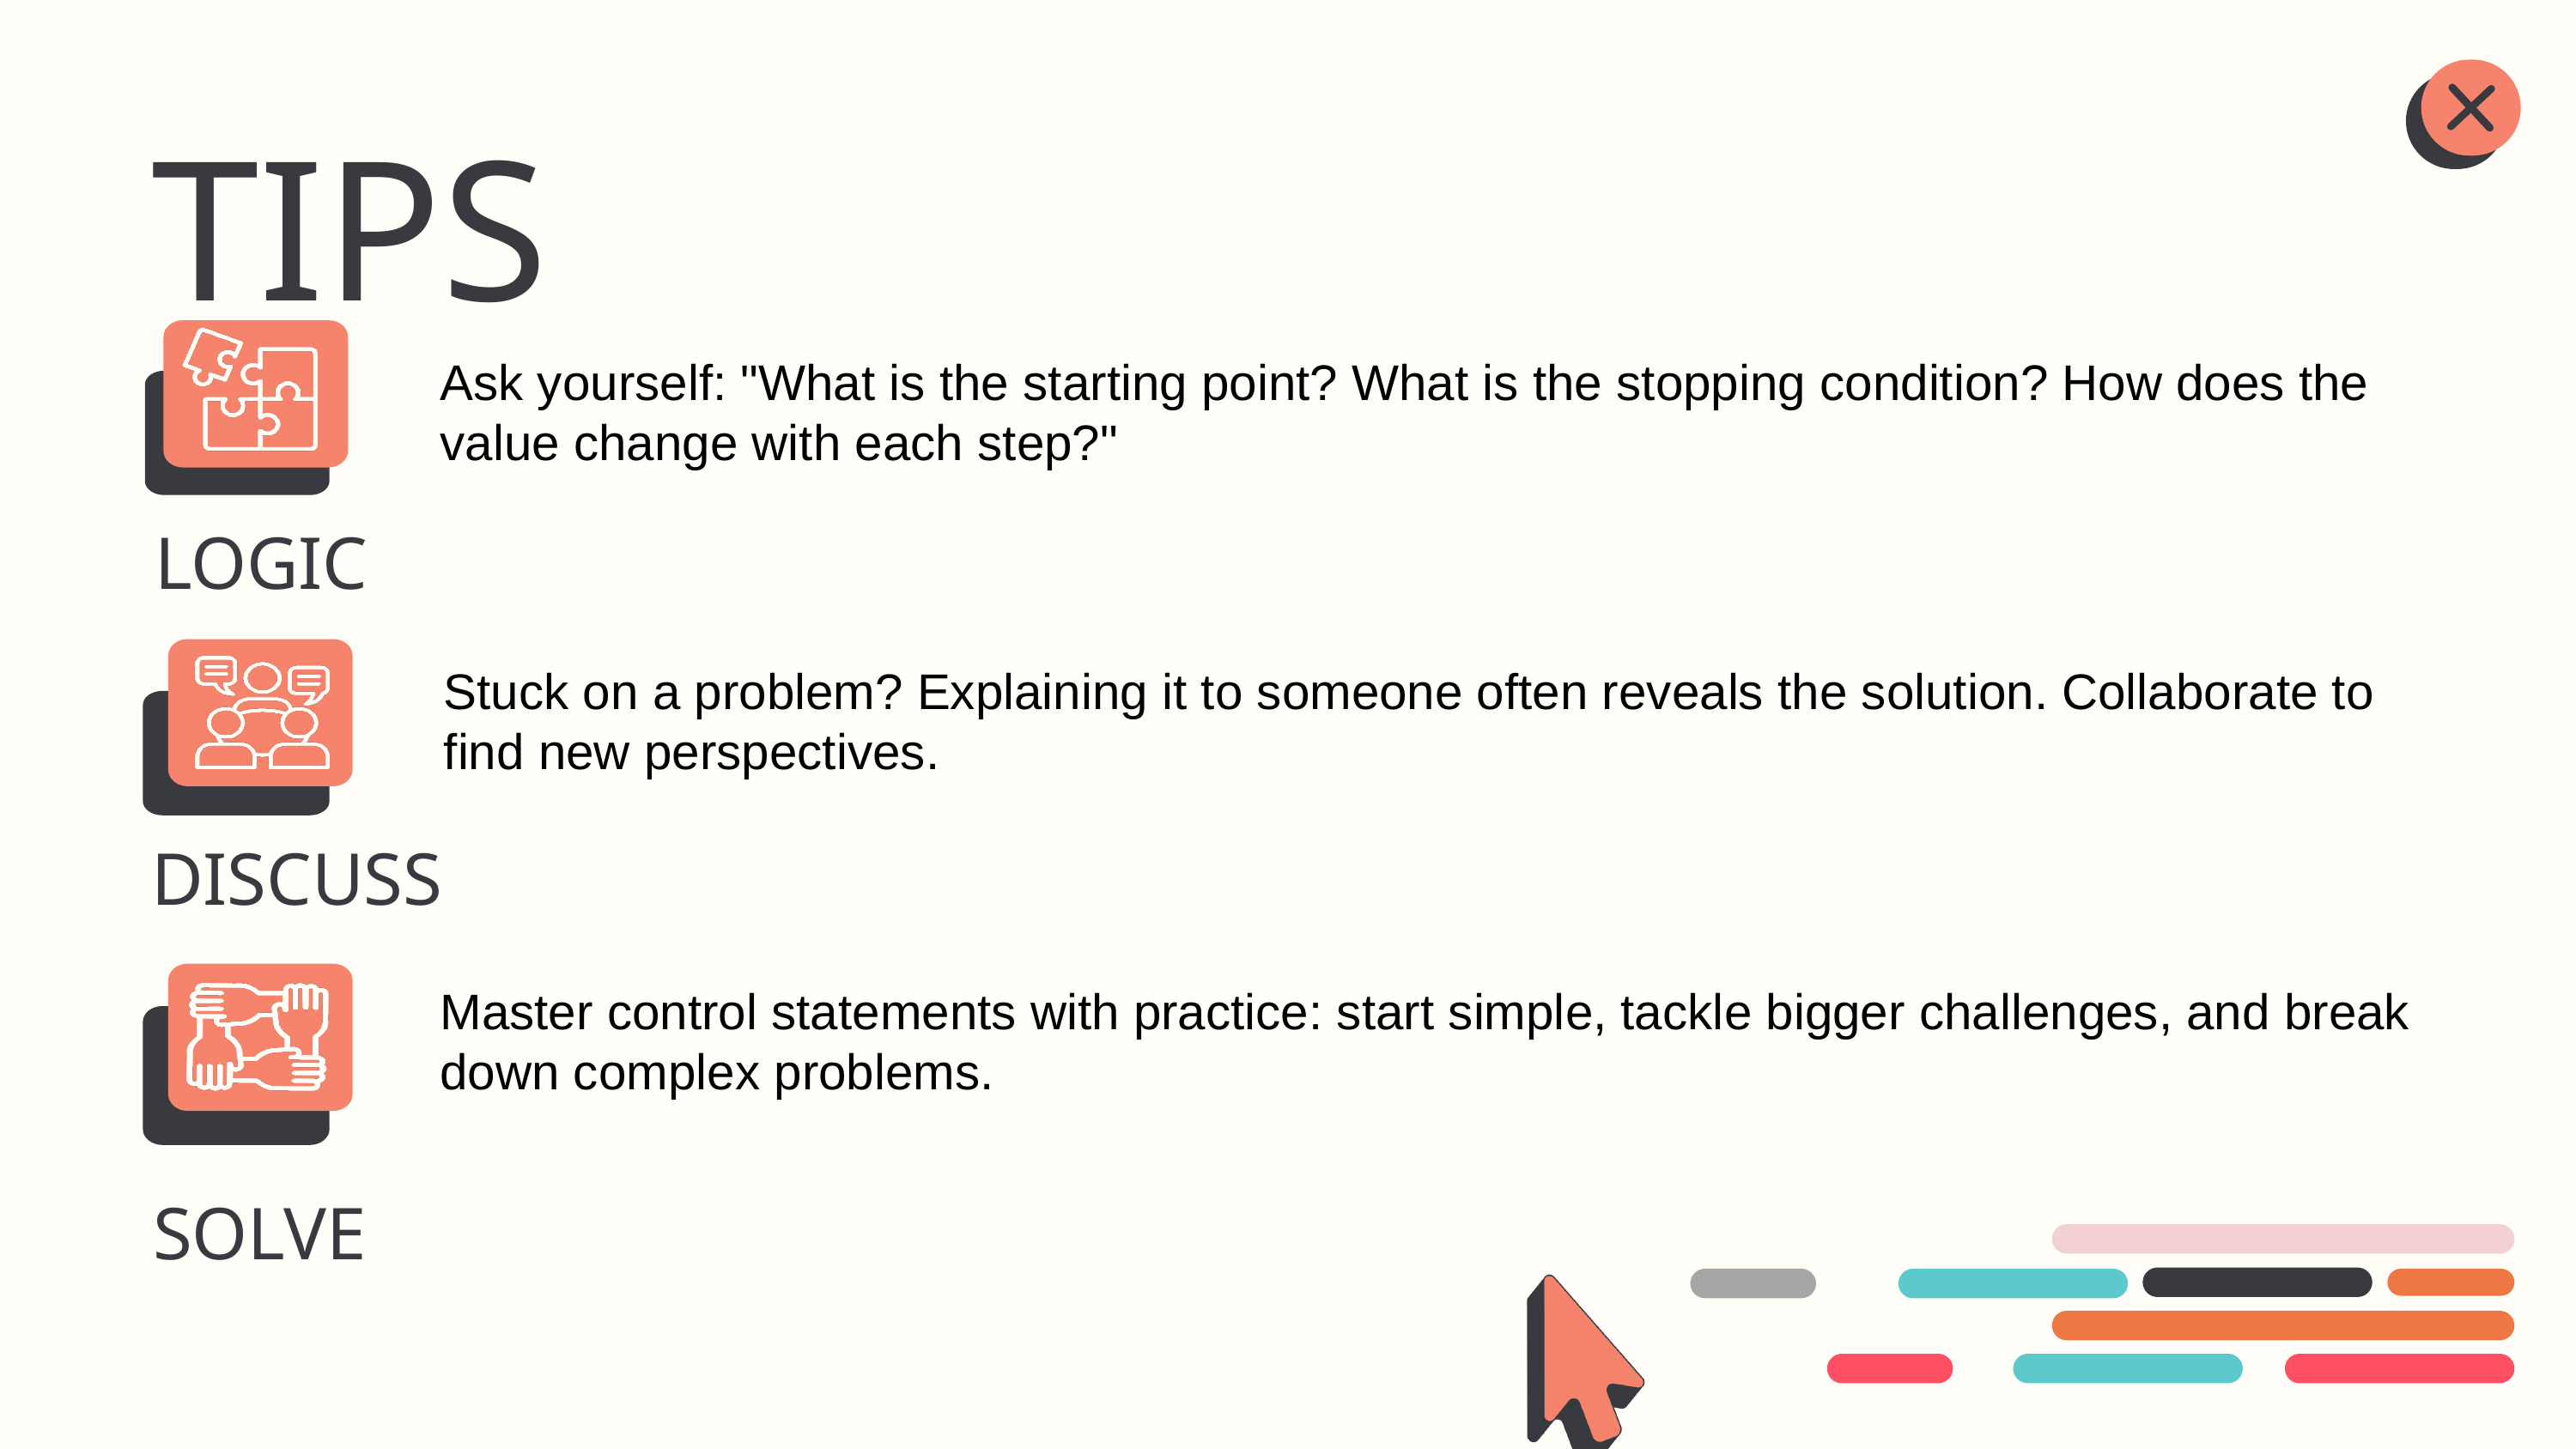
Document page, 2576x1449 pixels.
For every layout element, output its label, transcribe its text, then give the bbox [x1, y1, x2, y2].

text_box DISCUSS [151, 817, 538, 920]
text_box [1527, 1274, 1645, 1449]
text_box TIPS [150, 62, 2002, 340]
text_box Stuck on a problem? Explaining it to someone often reveals the solution. Collaborate to find new perspectives. [431, 652, 2476, 786]
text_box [163, 312, 349, 468]
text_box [143, 683, 330, 815]
picture [186, 983, 330, 1092]
text_box Master control statements with practice: start simple, tackle bigger challenges, and break down complex problems. [427, 973, 2471, 1106]
text_box Ask yourself: "What is the starting point? What is the stopping condition? How does the value change with each step?" [427, 343, 2471, 477]
picture [182, 327, 318, 452]
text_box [144, 363, 330, 495]
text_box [167, 631, 353, 787]
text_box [1690, 1223, 2515, 1410]
text_box LOGIC [155, 500, 457, 603]
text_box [167, 955, 353, 1112]
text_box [143, 998, 330, 1146]
picture [194, 656, 330, 769]
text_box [2388, 22, 2538, 192]
text_box SOLVE [153, 1172, 540, 1275]
